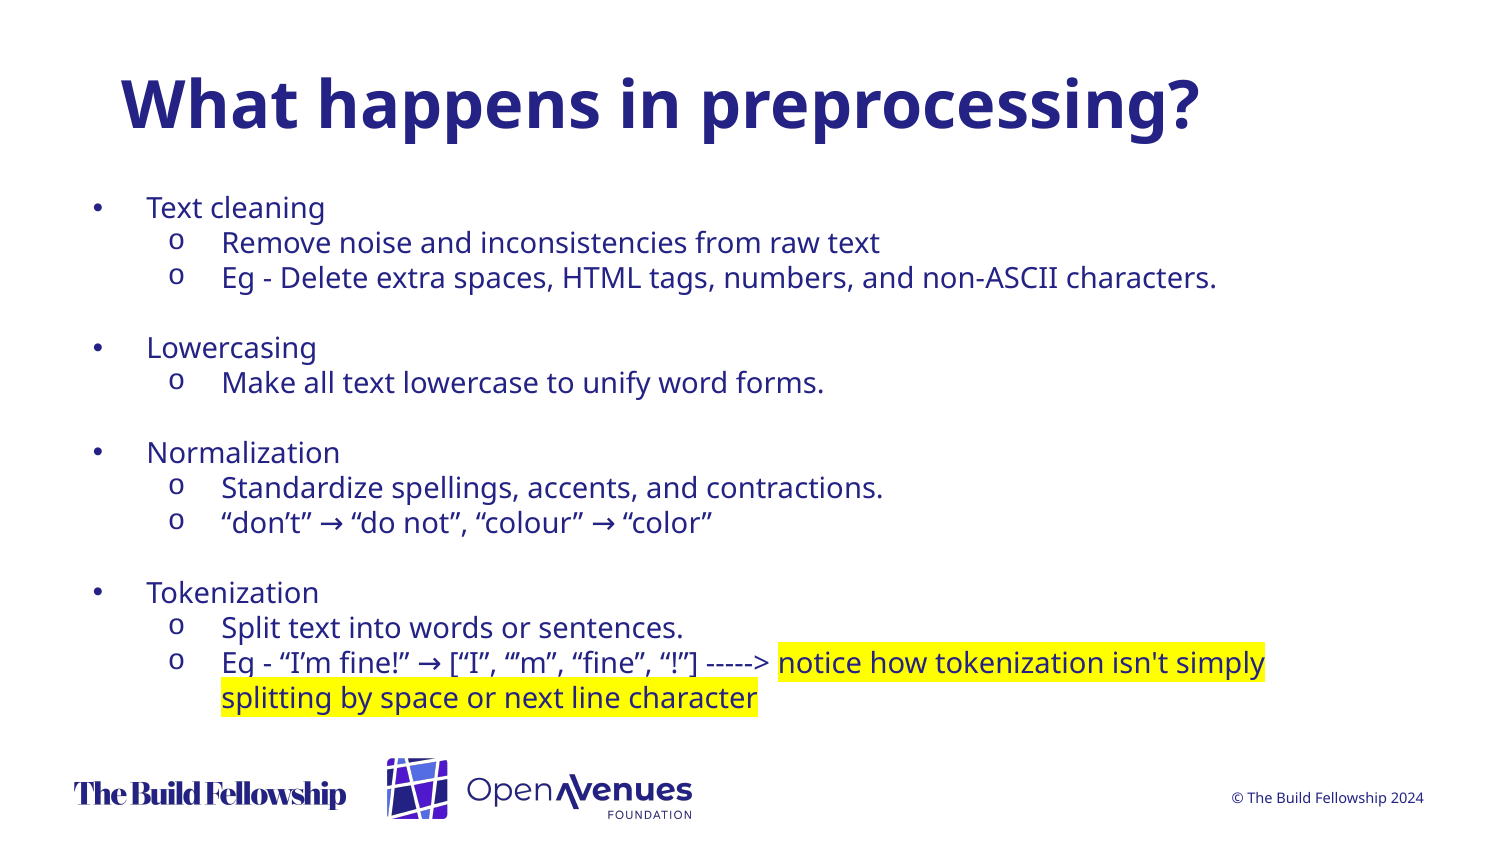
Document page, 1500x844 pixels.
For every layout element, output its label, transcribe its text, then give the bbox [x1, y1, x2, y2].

picture [387, 758, 692, 820]
list Text cleaning Remove noise and inconsistencies from raw text Eg - Delete extra spaces, HTML tags, numbers, and non‑ASCII characters. Lowercasing Make all text lowercase to unify word forms. Normalization Standardize spellings, accents, and contractions. “don’t” → “do not”, “colour” → “color” Tokenization Split text into words or sentences. Eg - “I’m fine!” → [“I”, “’m”, “fine”, “!”] -----> notice how tokenization isn't simply splitting by space or next line character [71, 154, 1293, 743]
title What happens in preprocessing? [121, 61, 1285, 154]
picture [74, 781, 346, 810]
